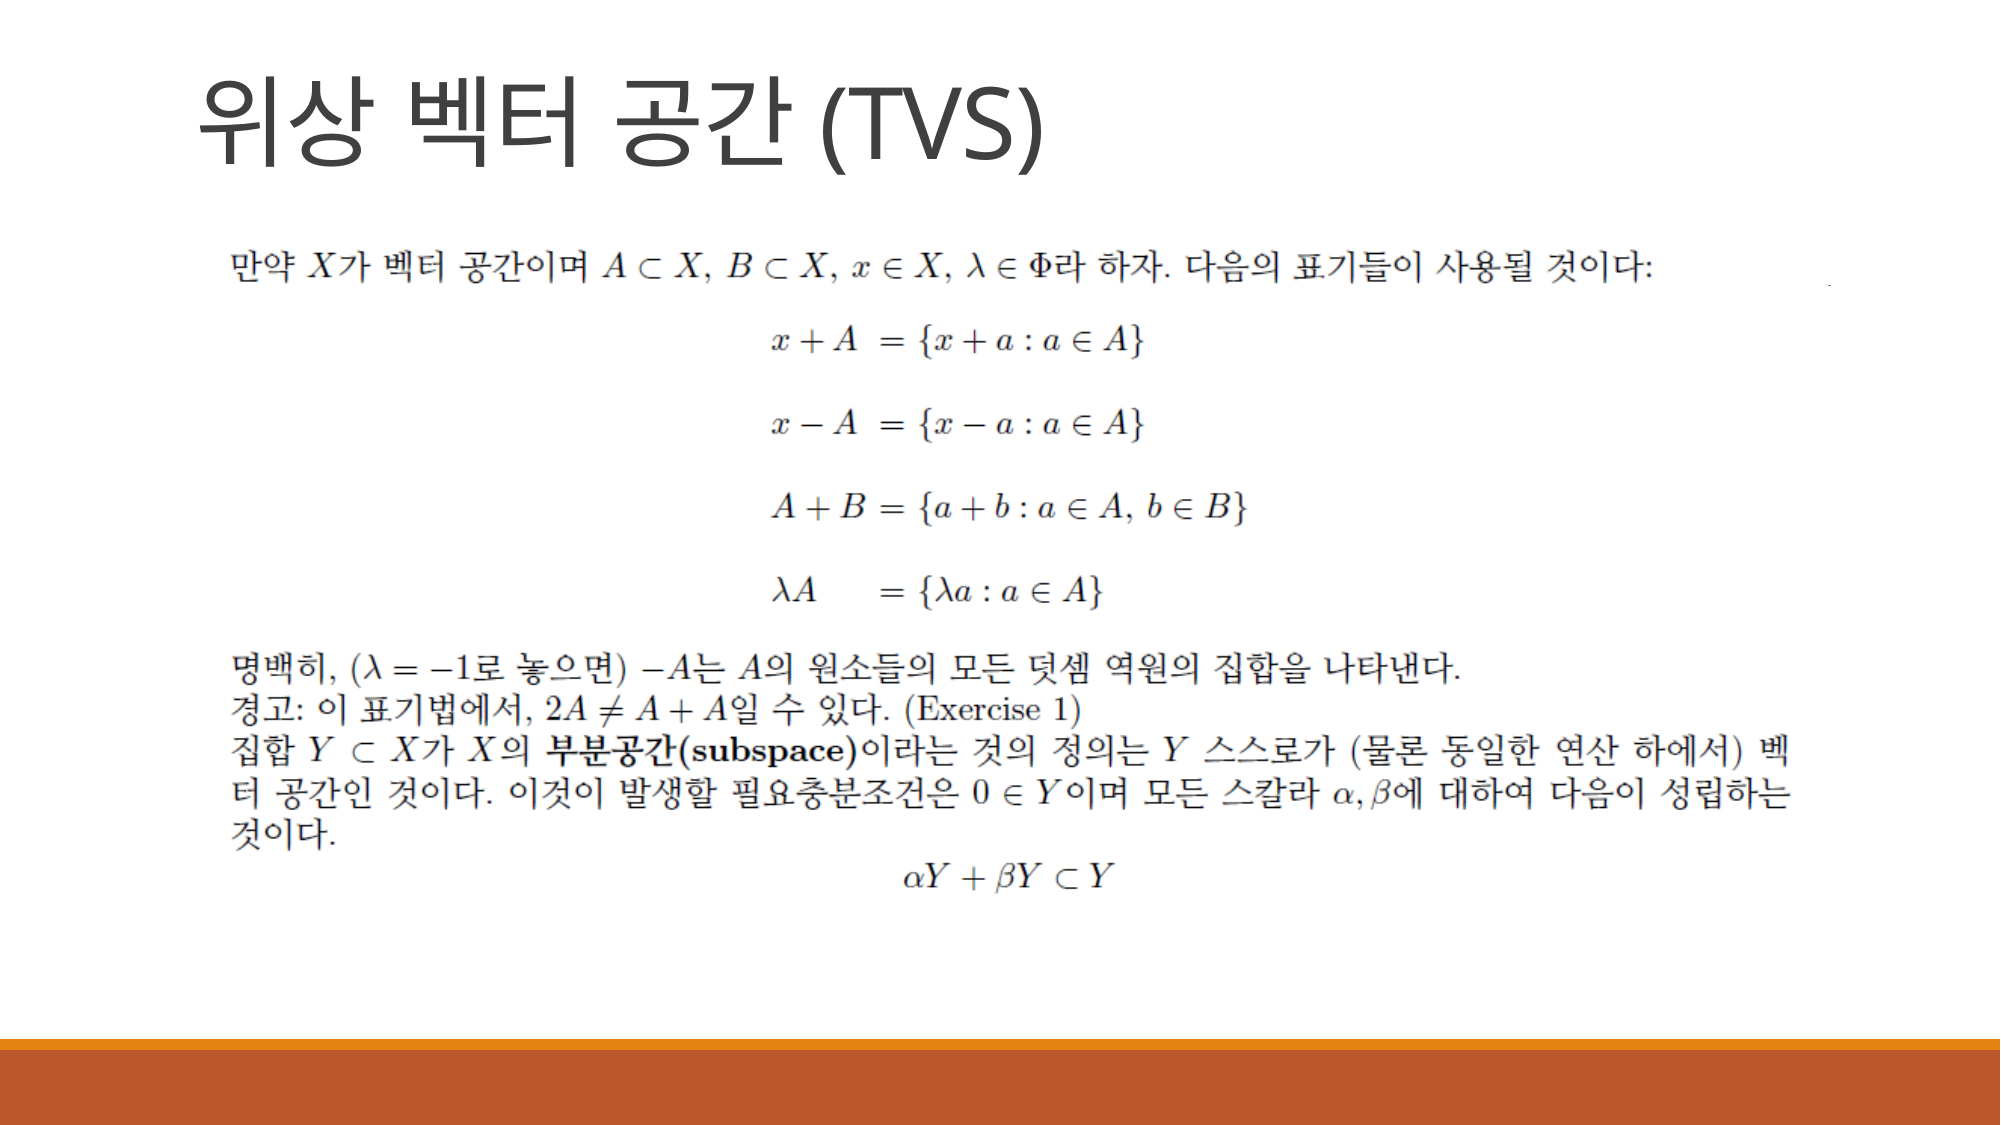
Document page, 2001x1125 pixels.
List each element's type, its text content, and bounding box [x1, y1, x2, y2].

picture [188, 218, 1829, 914]
title 위상 벡터 공간(TVS) [180, 47, 1830, 188]
